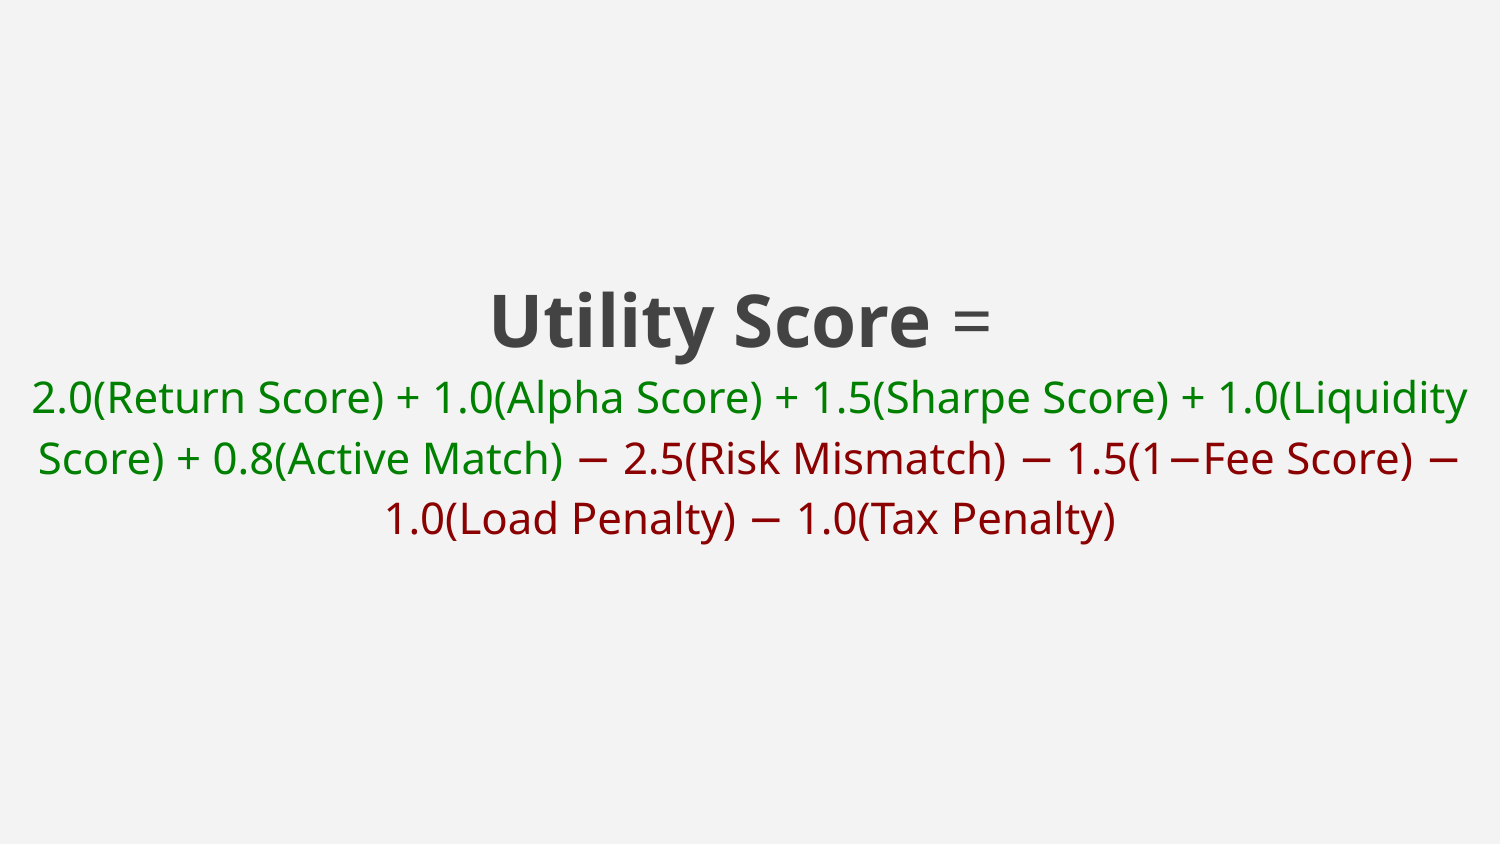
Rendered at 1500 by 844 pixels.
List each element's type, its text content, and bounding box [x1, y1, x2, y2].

list Utility Score = 2.0(Return Score) + 1.0(Alpha Score) + 1.5(Sharpe Score) + 1.0(Liquidity Score) + 0.8(Active Match) − 2.5(Risk Mismatch) − 1.5(1−Fee Score) − 1.0(Load Penalty) − 1.0(Tax Penalty) [0, 246, 1500, 545]
